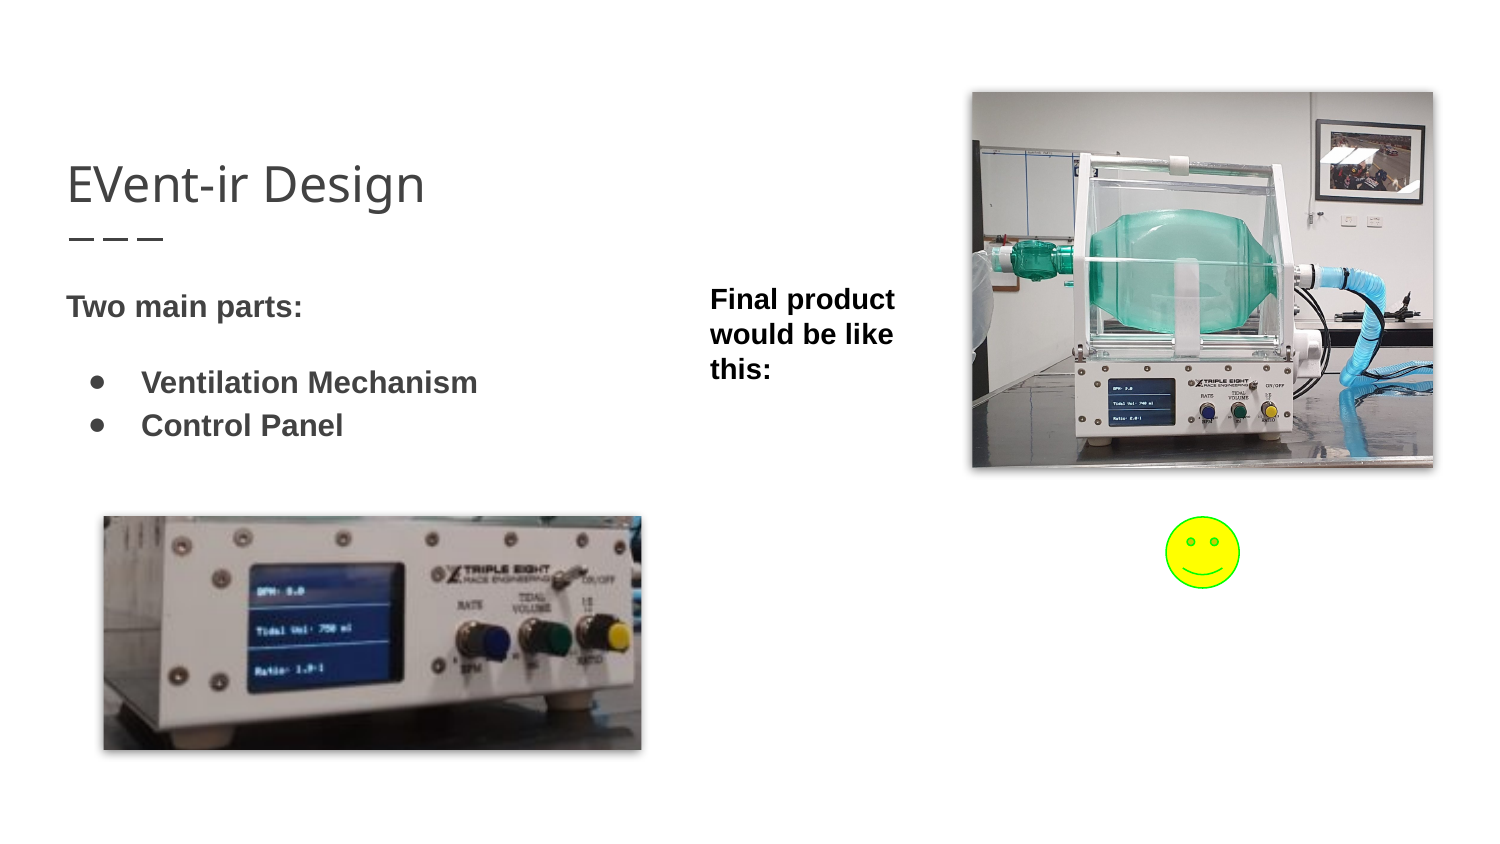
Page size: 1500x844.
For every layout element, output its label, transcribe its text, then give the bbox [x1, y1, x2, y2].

picture [972, 91, 1434, 468]
list Two main parts: Ventilation Mechanism Control Panel [51, 265, 512, 750]
picture [103, 516, 642, 750]
text_box [1166, 516, 1240, 589]
title EVent-ir Design [51, 103, 512, 228]
text_box Final product would be like this: [695, 265, 958, 455]
